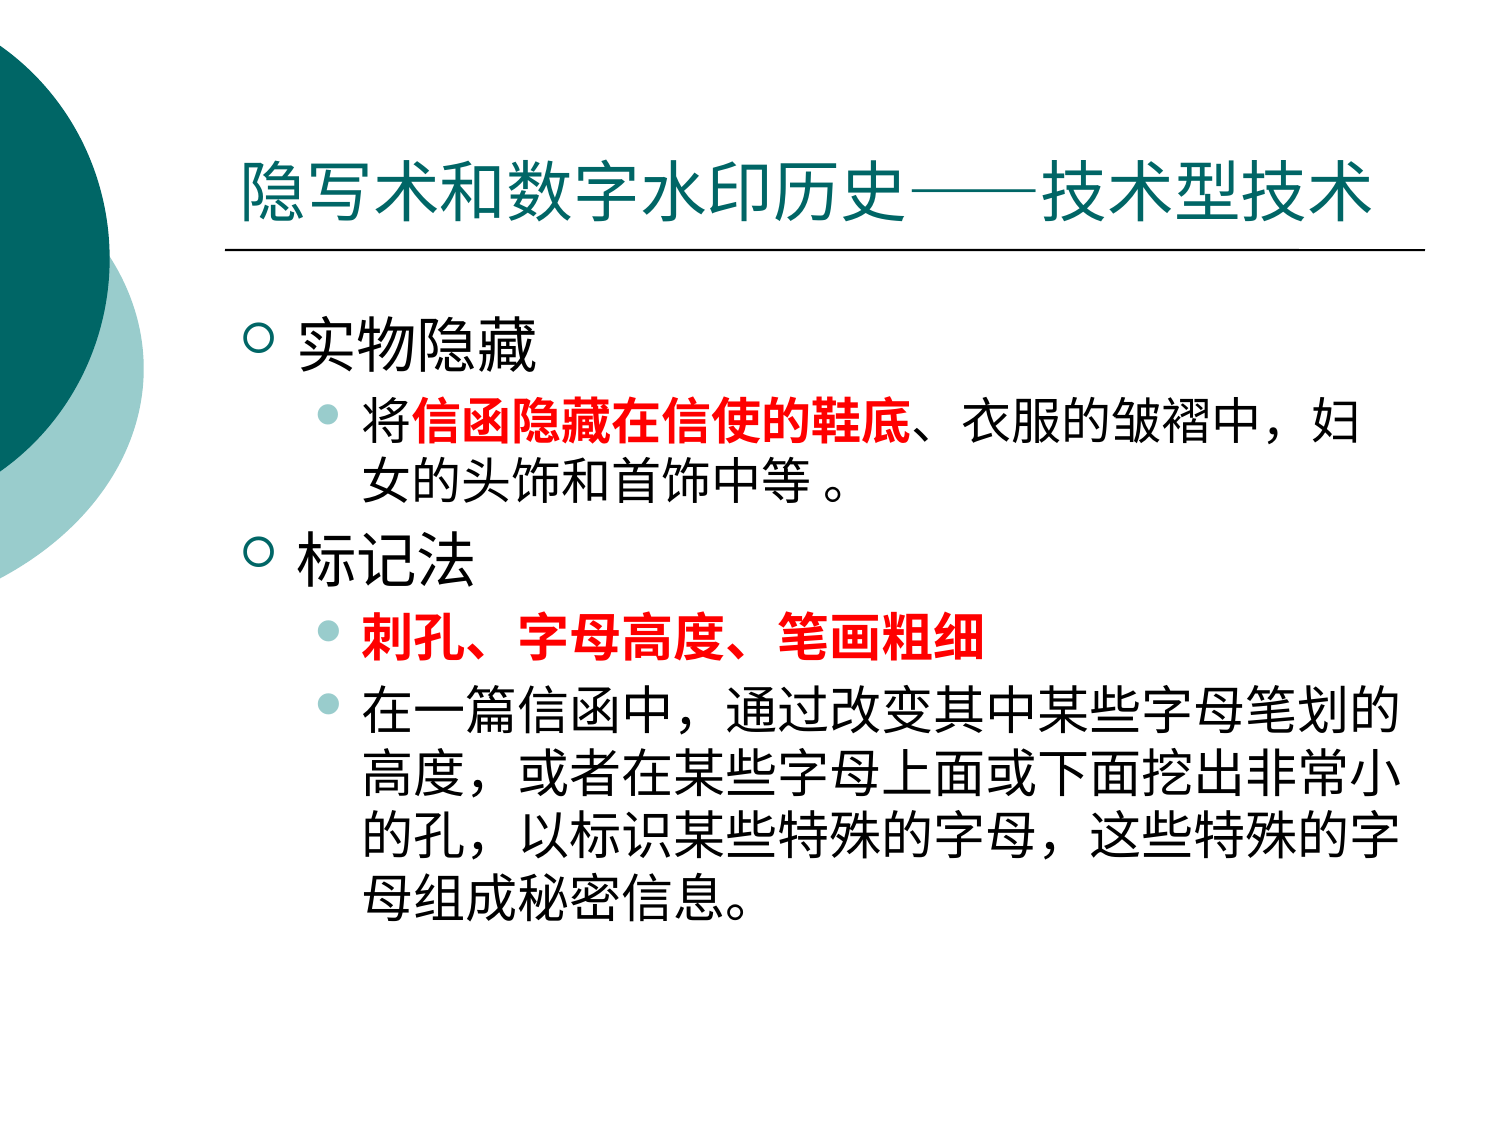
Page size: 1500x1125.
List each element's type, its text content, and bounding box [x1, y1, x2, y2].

title 隐写术和数字水印历史——技术型技术 [224, 49, 1425, 237]
list 实物隐藏 将信函隐藏在信使的鞋底、衣服的皱褶中，妇女的头饰和首饰中等 。 标记法 刺孔、字母高度、笔画粗细 在一篇信函中，通过改变其中某些字母笔划的高度，或者在某些字母上面或下面挖出非常小的孔，以标识某些特殊的字母，这些特殊的字母组成秘密信息。 [224, 299, 1425, 975]
